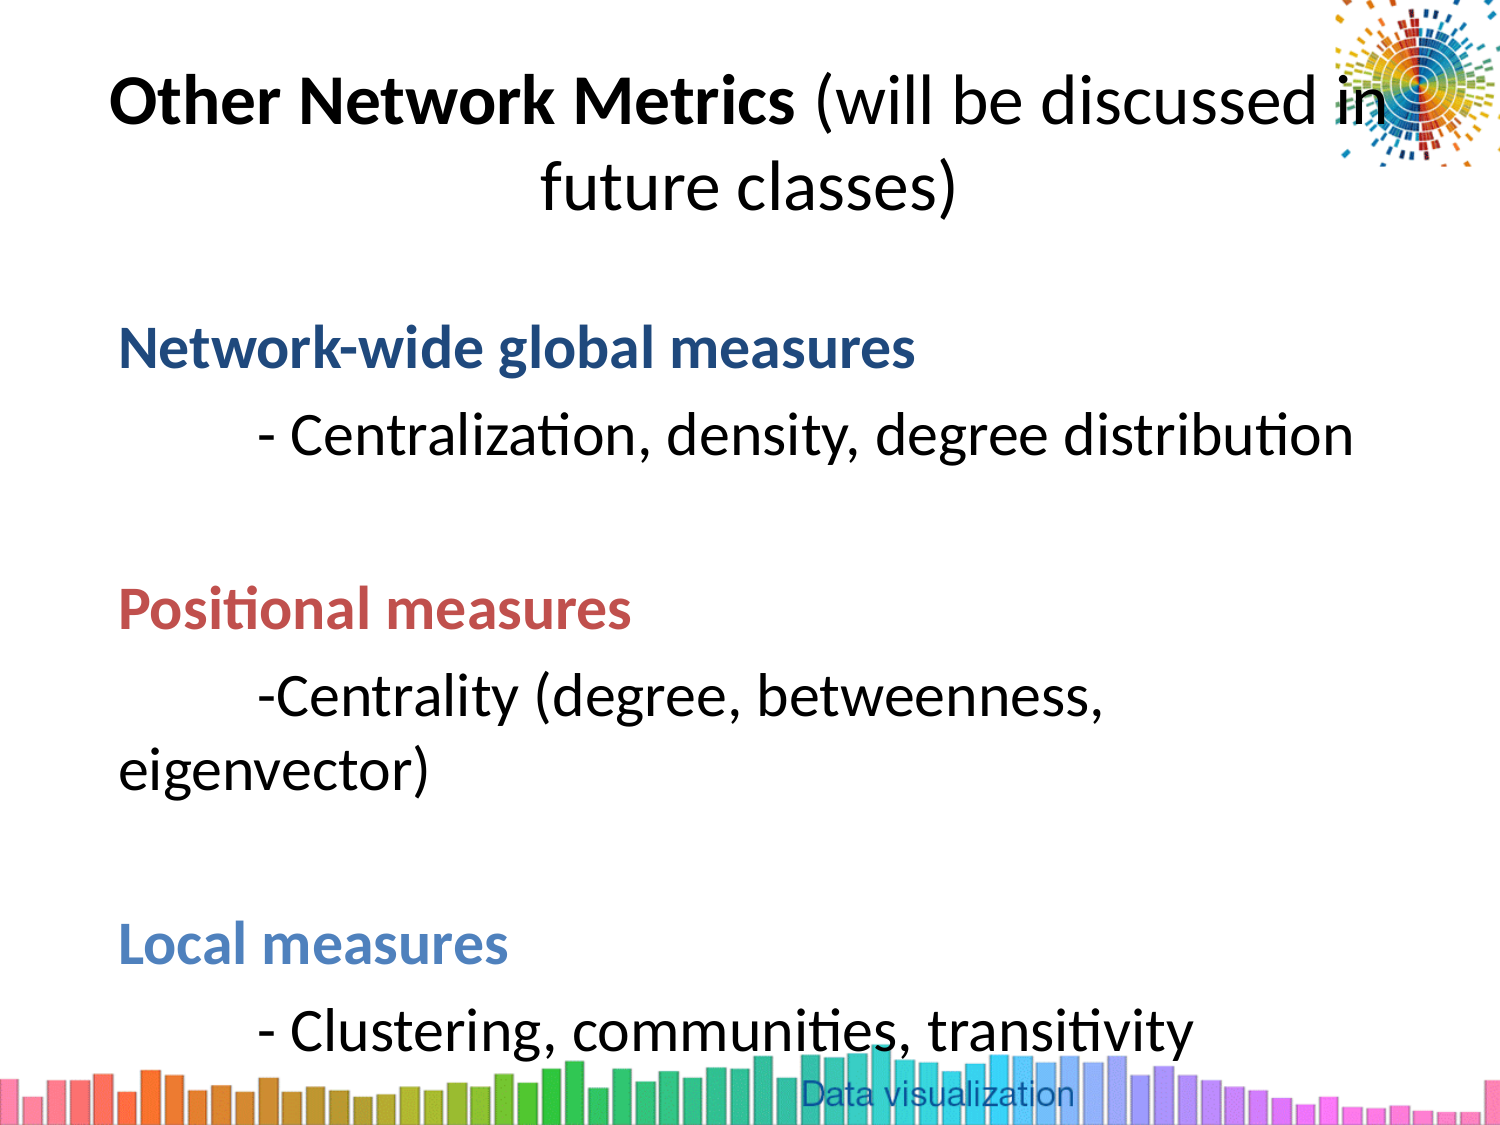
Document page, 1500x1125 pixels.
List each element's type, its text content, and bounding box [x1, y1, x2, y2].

list Network-wide global measures - Centralization, density, degree distribution Positional measures -Centrality (degree, betweenness, eigenvector) Local measures - Clustering, communities, transitivity [103, 299, 1444, 1073]
picture [0, 0, 1500, 1125]
title Other Network Metrics (will be discussed in future classes) [75, 45, 1425, 233]
